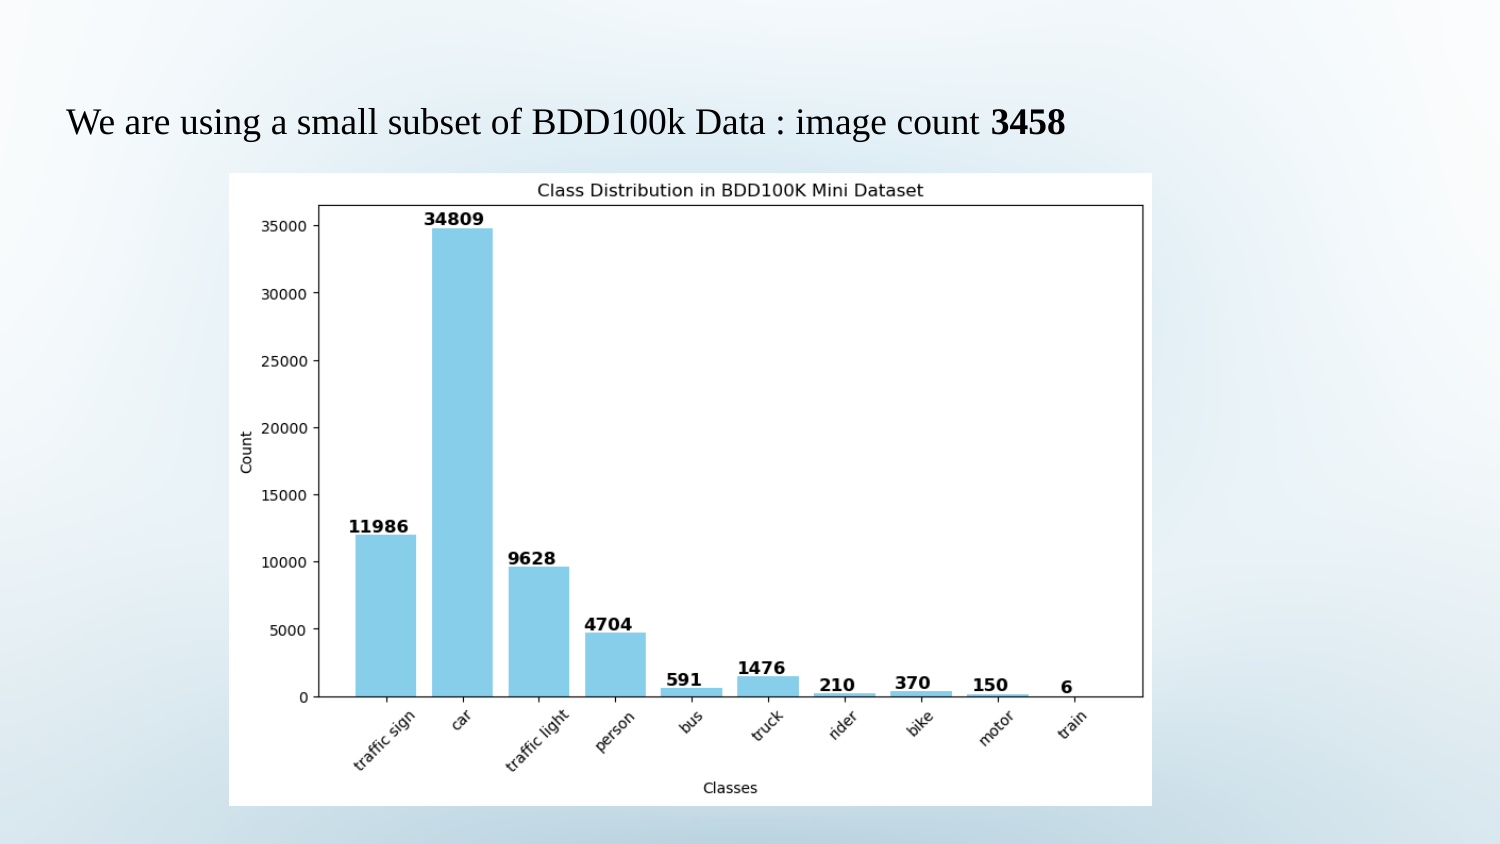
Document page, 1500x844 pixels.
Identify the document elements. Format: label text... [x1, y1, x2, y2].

picture [0, 0, 1500, 844]
list We are using a small subset of BDD100k Data : image count 3458 [51, 75, 1449, 750]
